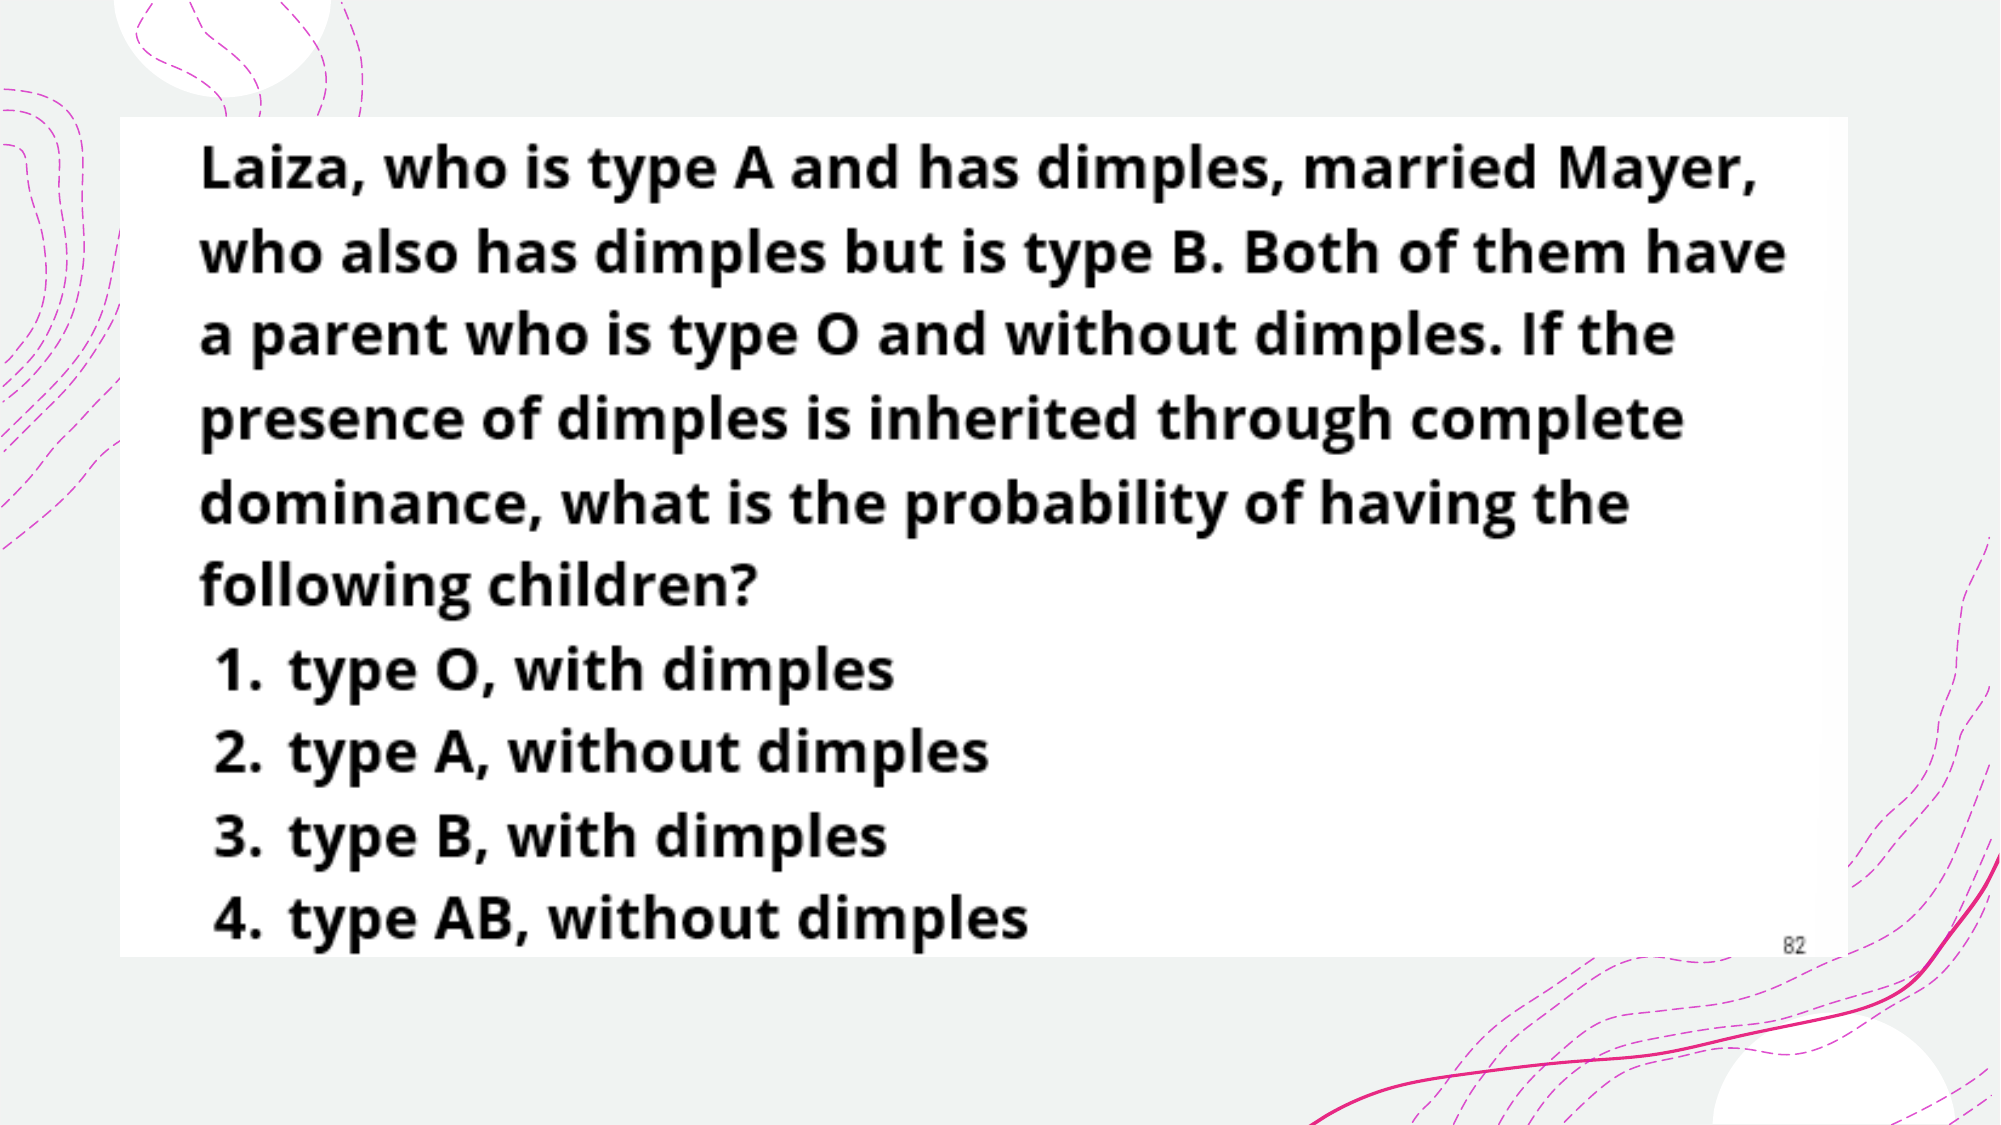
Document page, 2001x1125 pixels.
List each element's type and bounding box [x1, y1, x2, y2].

picture [120, 117, 1848, 957]
